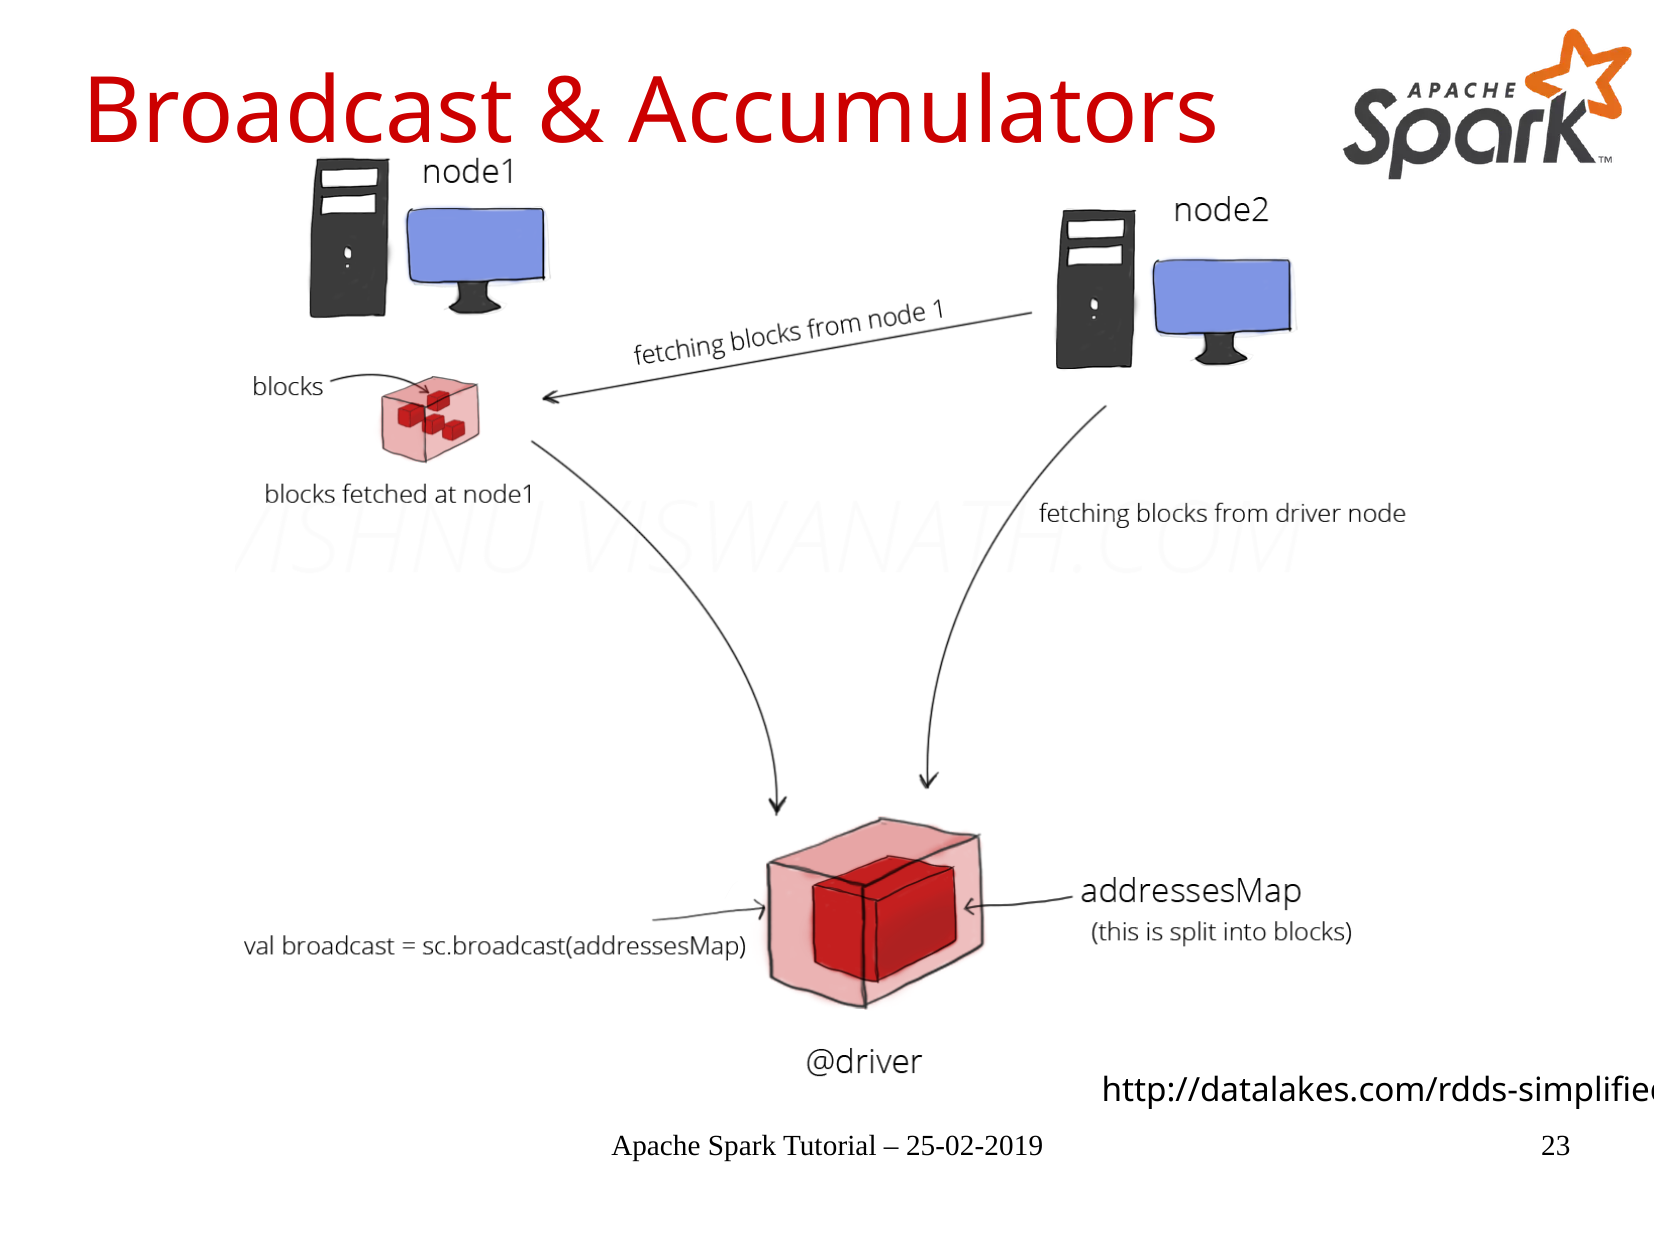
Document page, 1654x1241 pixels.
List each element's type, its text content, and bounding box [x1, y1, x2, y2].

picture [235, 27, 1632, 1225]
slide_number 23 [1447, 1129, 1571, 1215]
title Broadcast & Accumulators [82, 2, 1571, 210]
text_box http://datalakes.com/rdds-simplified2/ [1446, 1060, 1642, 1107]
